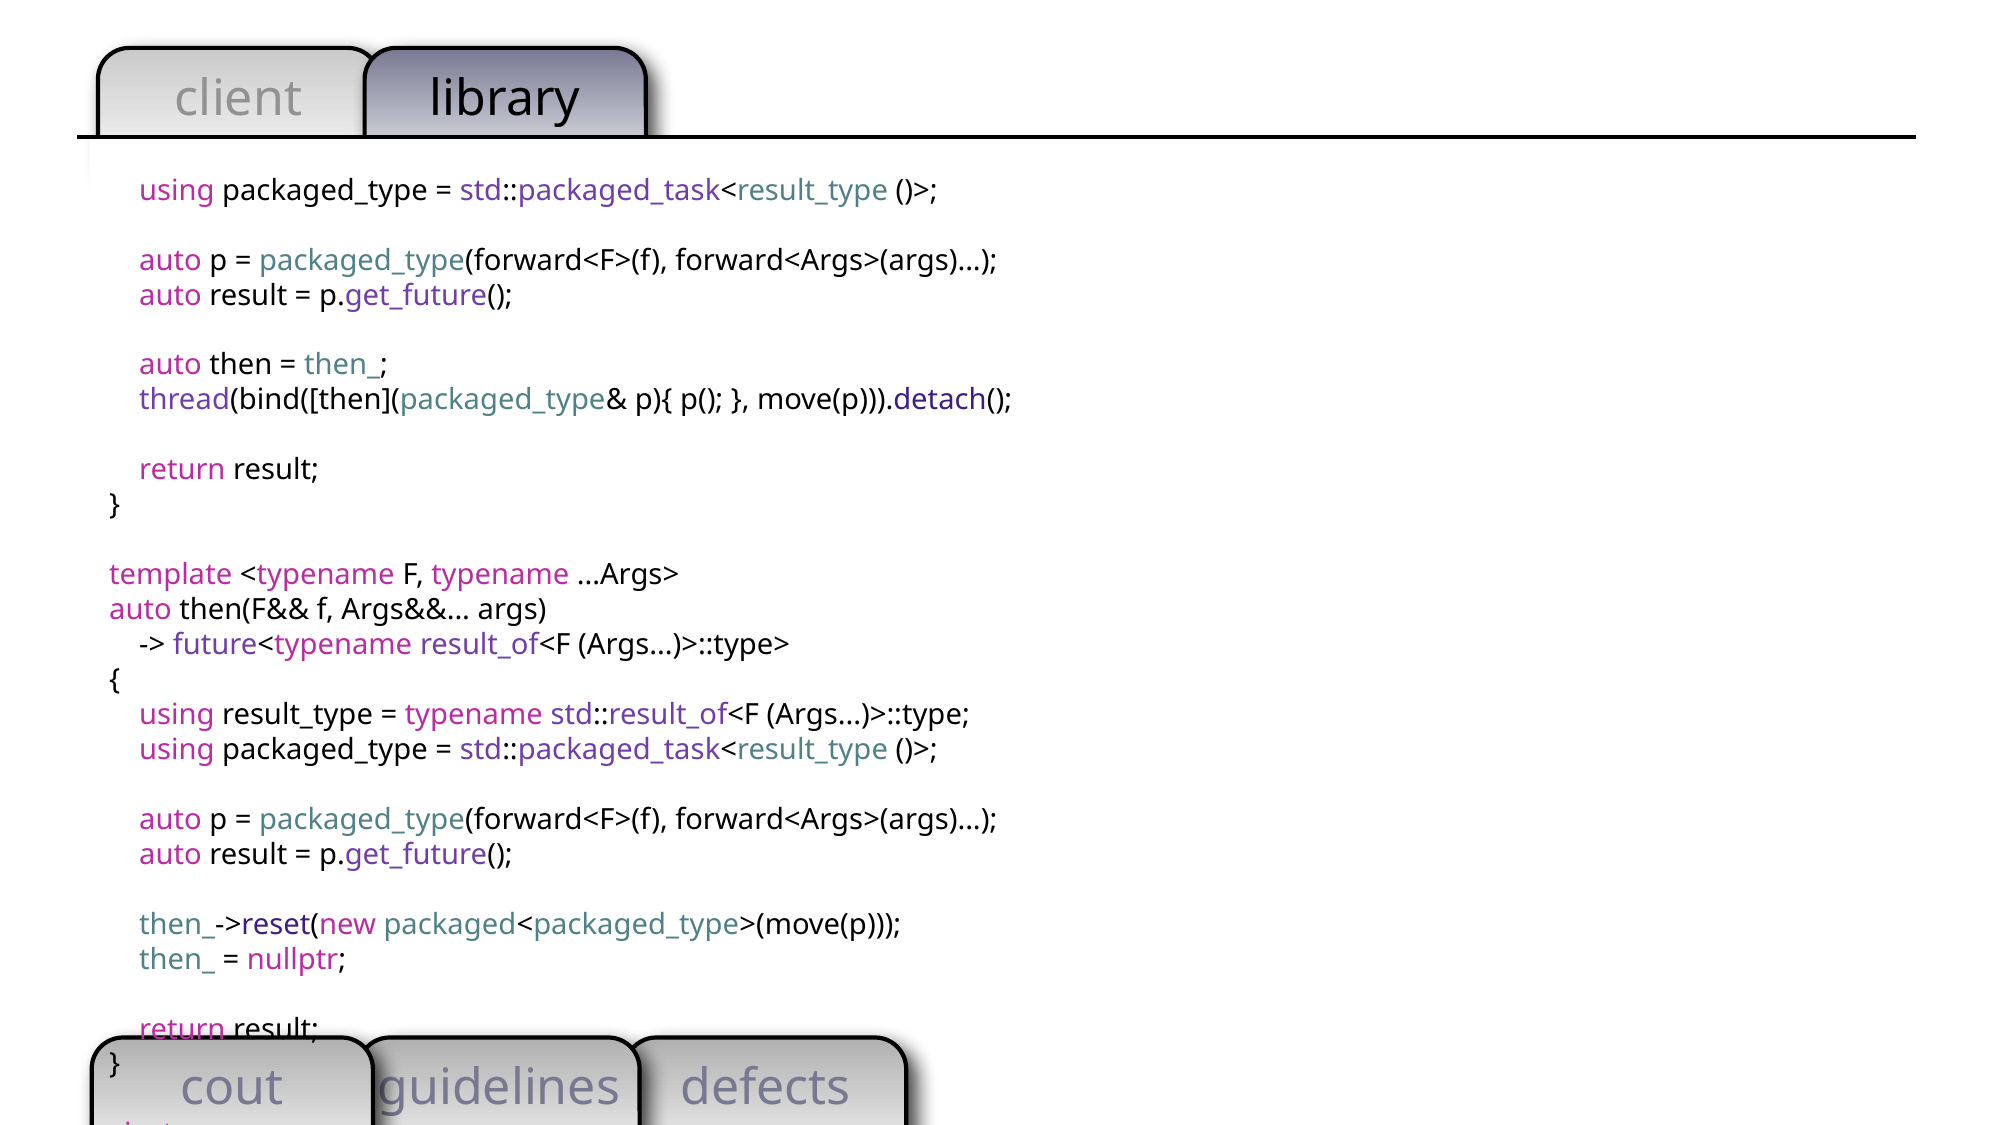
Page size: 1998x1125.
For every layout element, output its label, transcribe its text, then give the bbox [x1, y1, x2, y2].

text_box using packaged_type = std::packaged_task<result_type ()>; auto p = packaged_type(forward<F>(f), forward<Args>(args)...); auto result = p.get_future(); auto then = then_; thread(bind([then](packaged_type& p){ p(); }, move(p))).detach(); return result; } template <typename F, typename ...Args> auto then(F&& f, Args&&... args) -> future<typename result_of<F (Args...)>::type> { using result_type = typename std::result_of<F (Args...)>::type; using packaged_type = std::packaged_task<result_type ()>; auto p = packaged_type(forward<F>(f), forward<Args>(args)...); auto result = p.get_future(); then_->reset(new packaged<packaged_type>(move(p))); then_ = nullptr; return result; } private: struct any_packaged { virtual ~any_packaged() = default; }; template <typename P> struct packaged : any_packaged { packaged(P&& f) : f_(move(f)) { } ~packaged() { thread(bind(move(f_))).detach(); } P f_; }; shared_ptr<unique_ptr<any_packaged>> then_ = make_shared<unique_ptr<any_packaged>>(); }; [79, 170, 1919, 1028]
